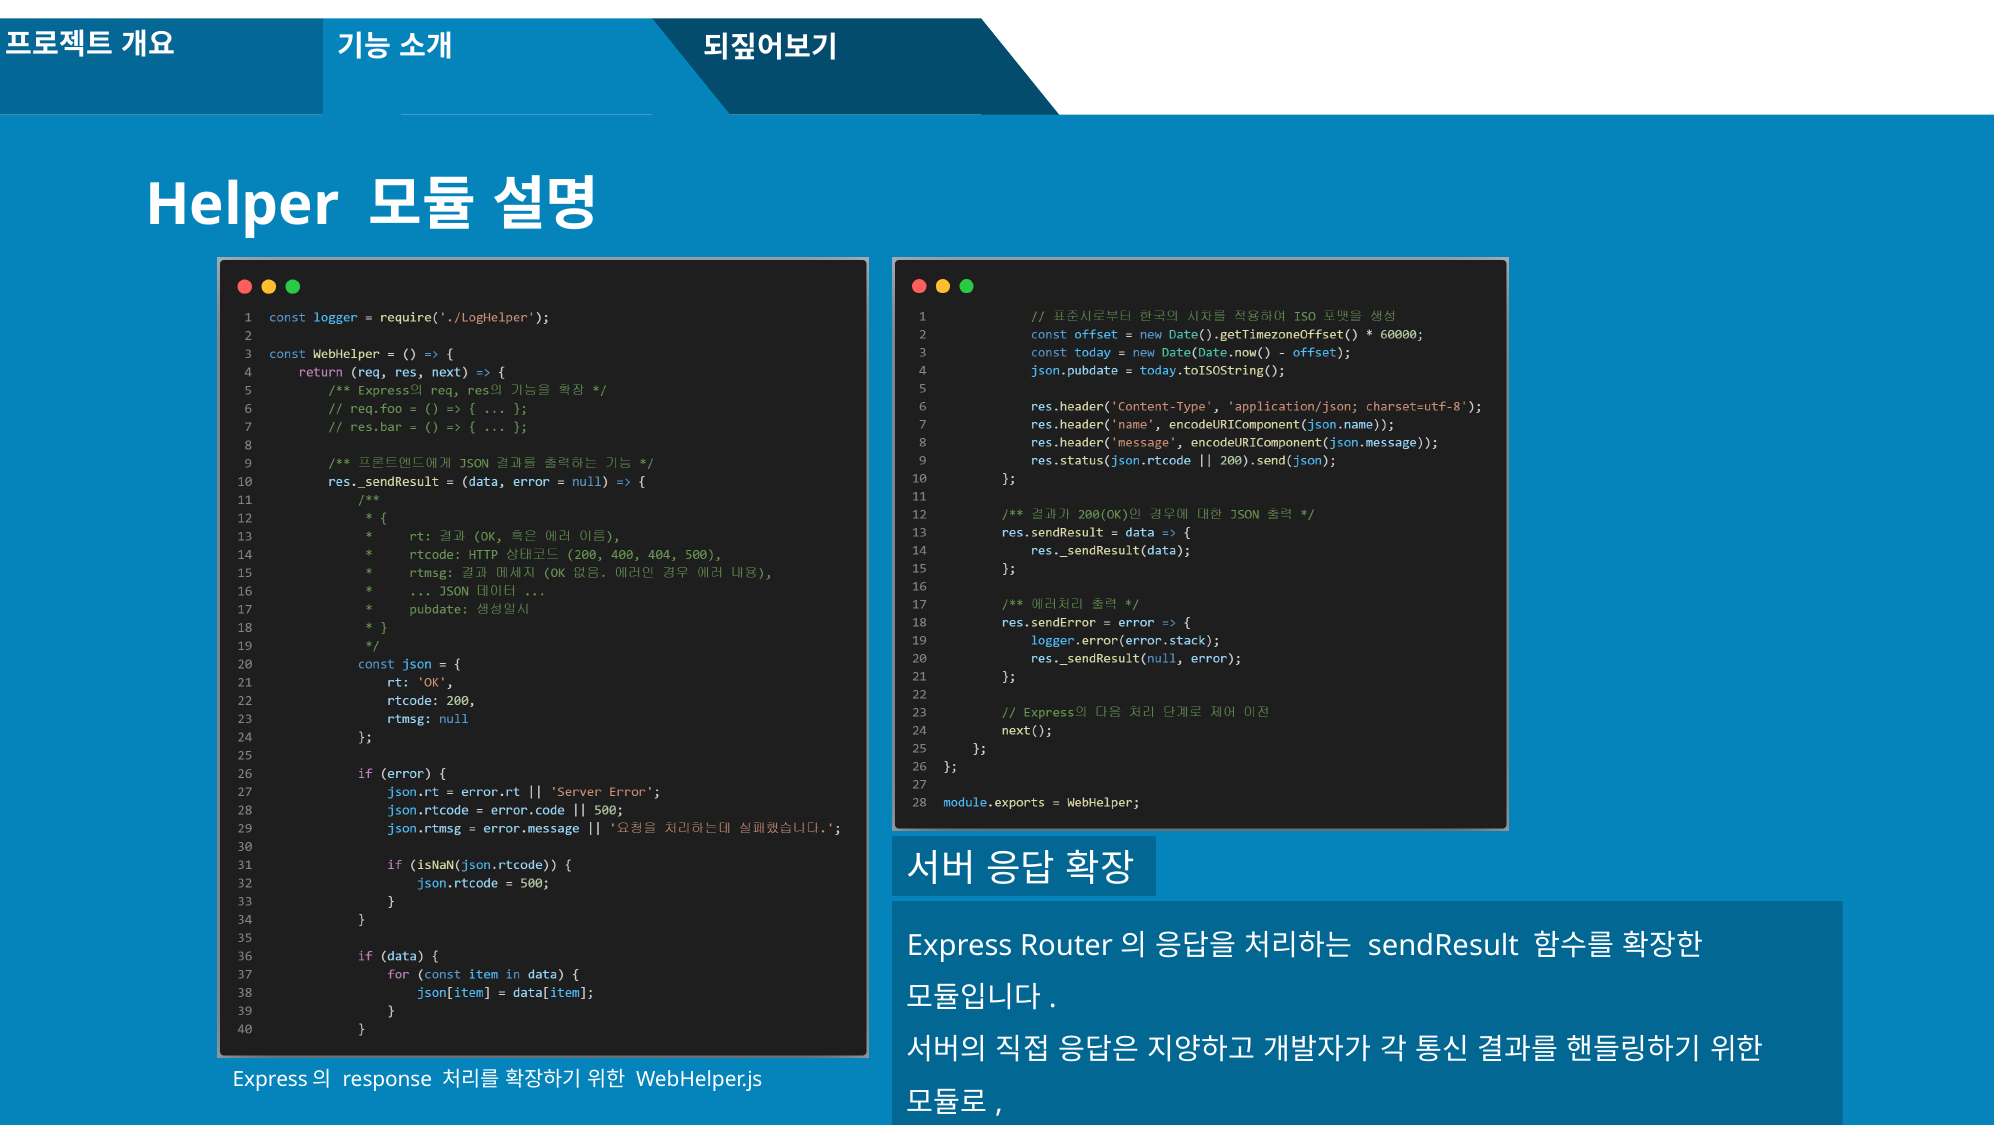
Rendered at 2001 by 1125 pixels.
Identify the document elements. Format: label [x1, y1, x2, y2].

picture [218, 258, 868, 1057]
text_box [892, 836, 1843, 1069]
picture [893, 258, 1508, 830]
text_box [0, 18, 1994, 1125]
